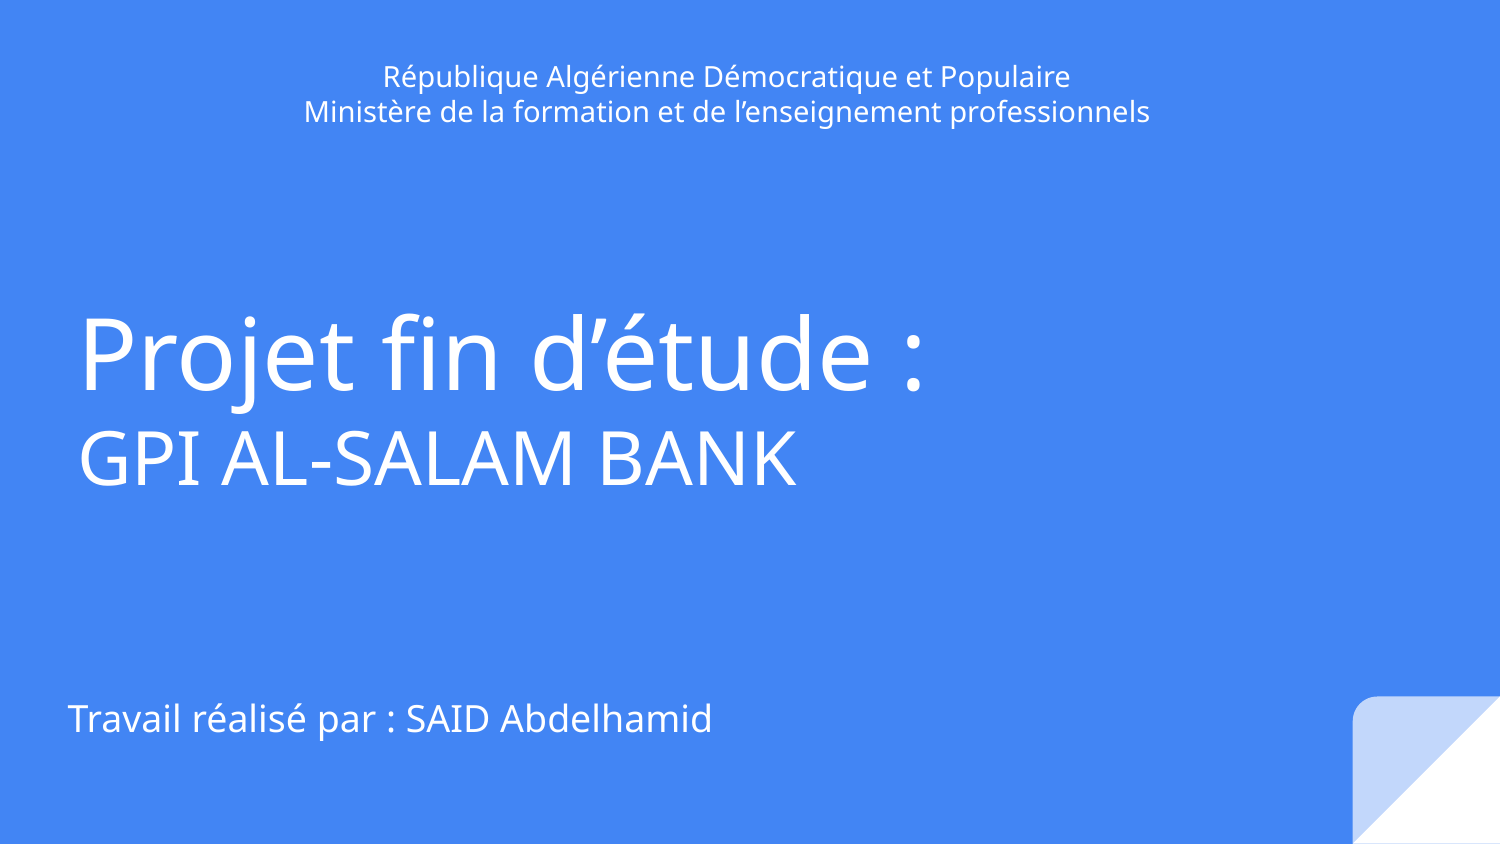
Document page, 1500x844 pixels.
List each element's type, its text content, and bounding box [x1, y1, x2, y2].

title Projet fin d’étude : GPI AL-SALAM BANK [62, 362, 1411, 516]
subtitle Travail réalisé par : SAID Abdelhamid [52, 680, 1402, 752]
text_box République Algérienne Démocratique et Populaire Ministère de la formation et de l’enseignement professionnels [154, 43, 1300, 178]
